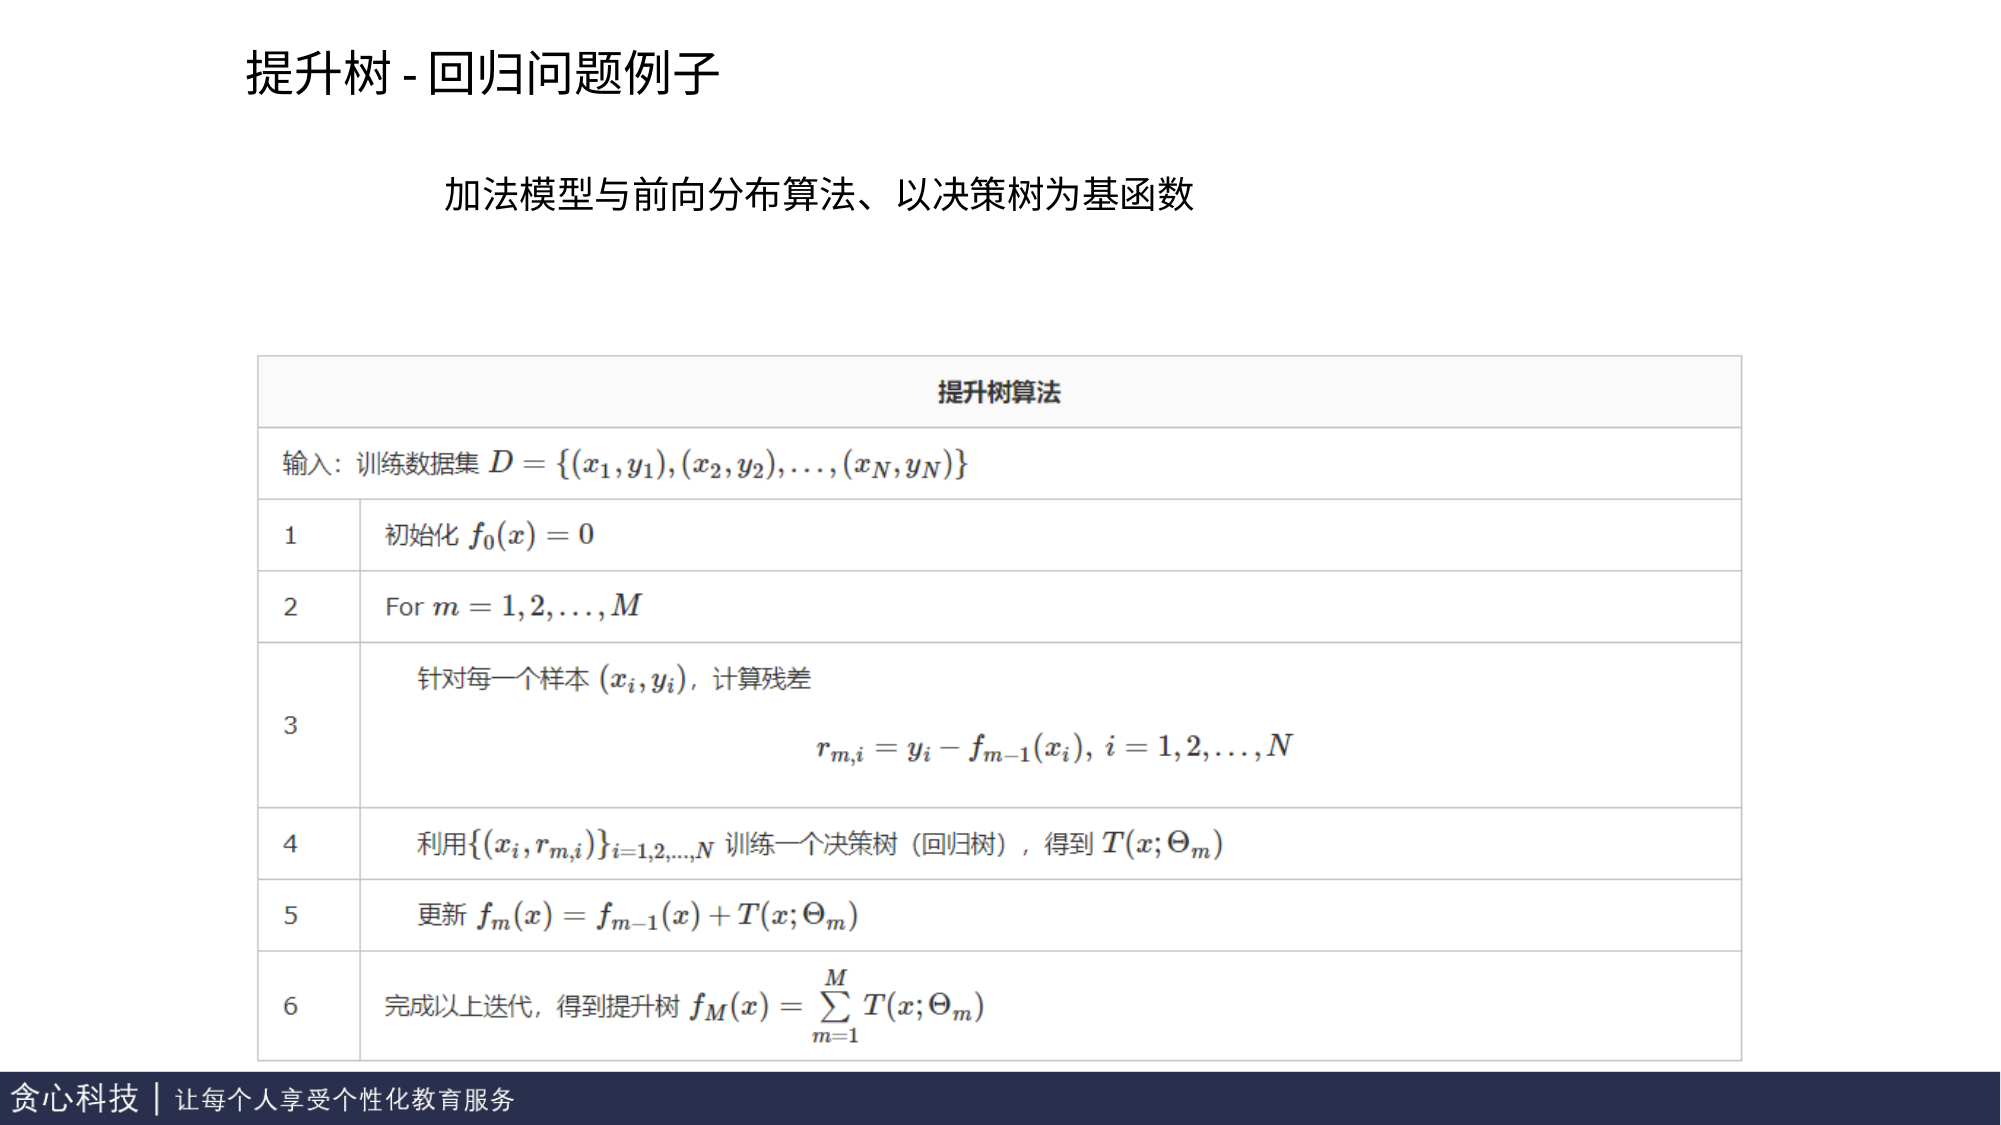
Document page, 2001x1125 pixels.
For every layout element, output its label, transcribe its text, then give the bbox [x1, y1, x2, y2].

title 提升树-回归问题例子 [230, 41, 1626, 110]
picture [0, 0, 2001, 1125]
text_box 加法模型与前向分布算法、以决策树为基函数 [189, 164, 1450, 224]
